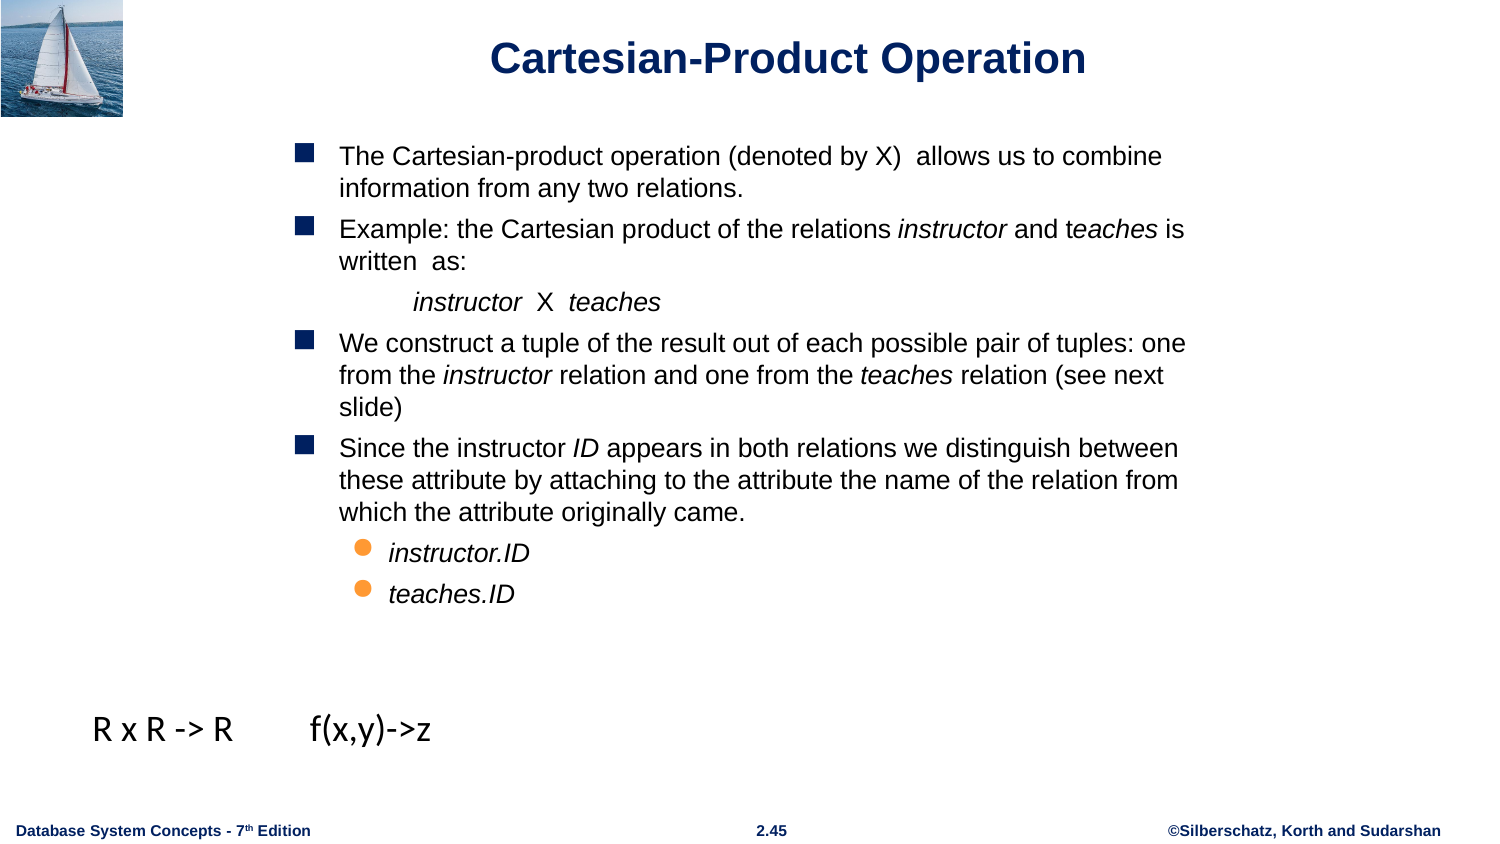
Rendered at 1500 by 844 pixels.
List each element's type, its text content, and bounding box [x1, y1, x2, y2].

title Cartesian-Product Operation [125, 14, 1452, 90]
picture [0, 0, 123, 117]
list The Cartesian-product operation (denoted by X) allows us to combine information from any two relations. Example: the Cartesian product of the relations instructor and teaches is written as: instructor X teaches We construct a tuple of the result out of each possible pair of tuples: one from the instructor relation and one from the teaches relation (see next slide) Since the instructor ID appears in both relations we distinguish between these attribute by attaching to the attribute the name of the relation from which the attribute originally came. instructor.ID teaches.ID [282, 131, 1231, 732]
text_box R x R -> R f(x,y)->z [77, 696, 447, 757]
